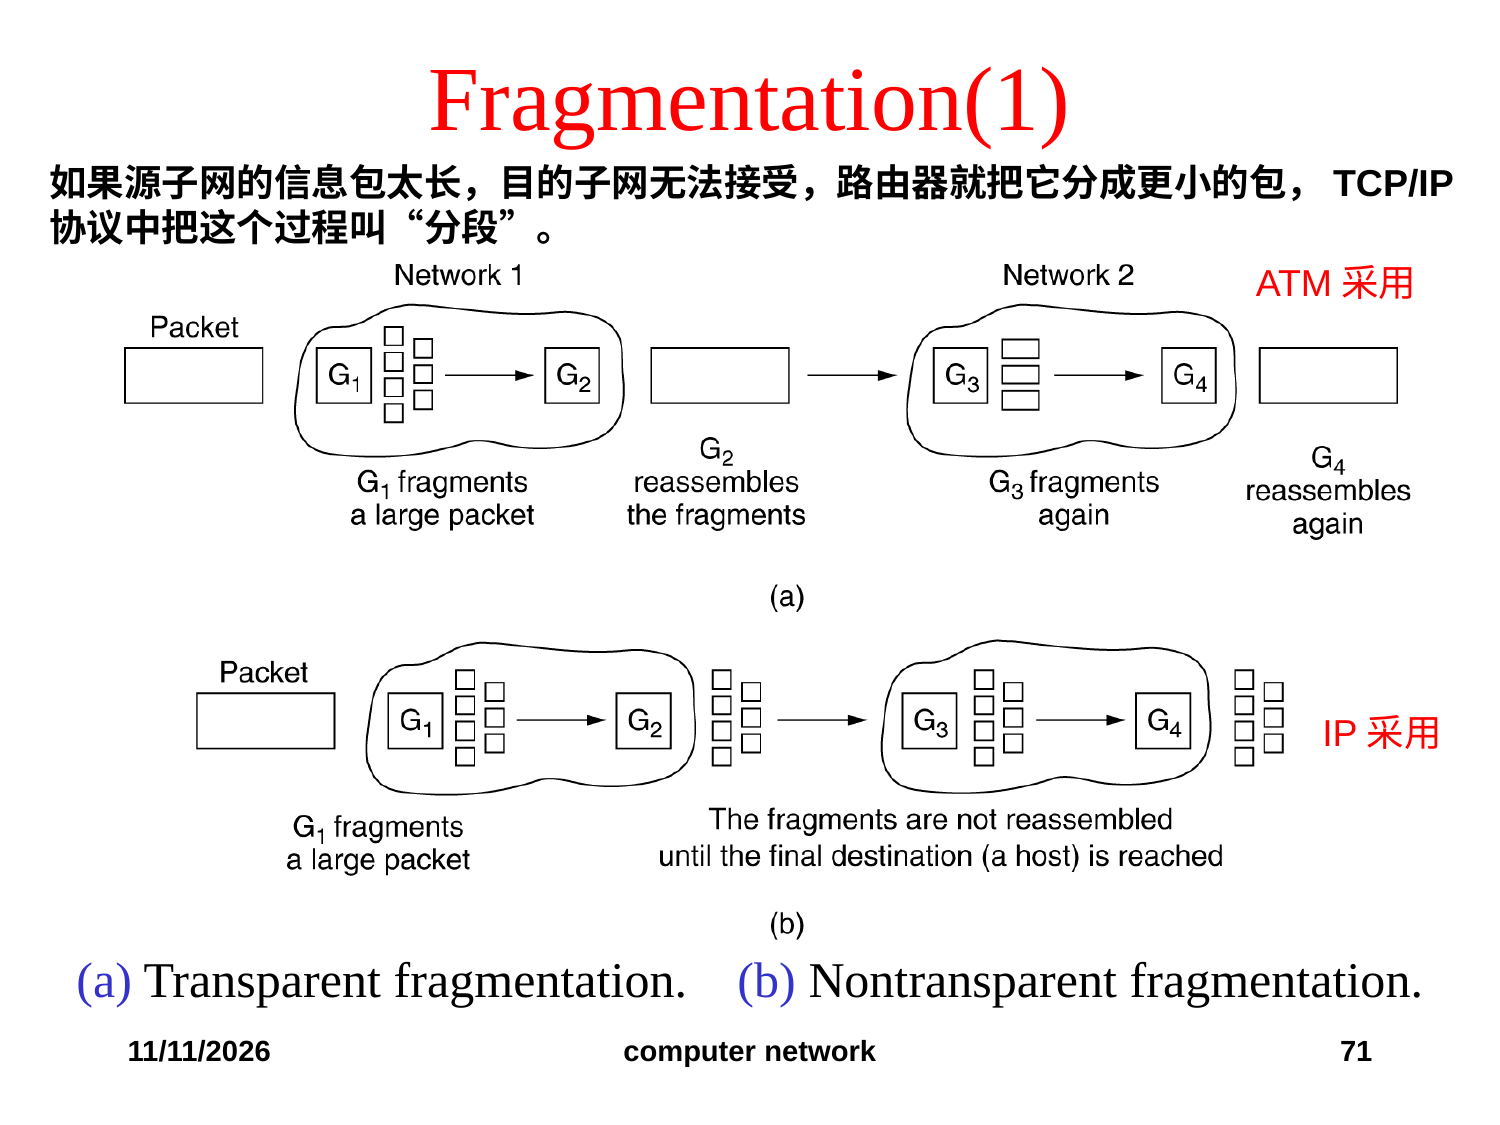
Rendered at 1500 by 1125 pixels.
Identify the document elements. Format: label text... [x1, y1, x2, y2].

title Fragmentation(1) [0, 0, 1500, 188]
text_box IP采用 [1411, 702, 1457, 762]
text_box 如果源子网的信息包太长，目的子网无法接受，路由器就把它分成更小的包，TCP/IP协议中把这个过程叫“分段”。 [34, 152, 1500, 257]
footer computer network [512, 1041, 988, 1100]
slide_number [112, 1041, 425, 1100]
list (a) Transparent fragmentation. (b) Nontransparent fragmentation. [0, 940, 1500, 1041]
slide_number 71 [1074, 1041, 1388, 1100]
picture [124, 257, 1411, 940]
text_box ATM采用 [1241, 251, 1432, 311]
